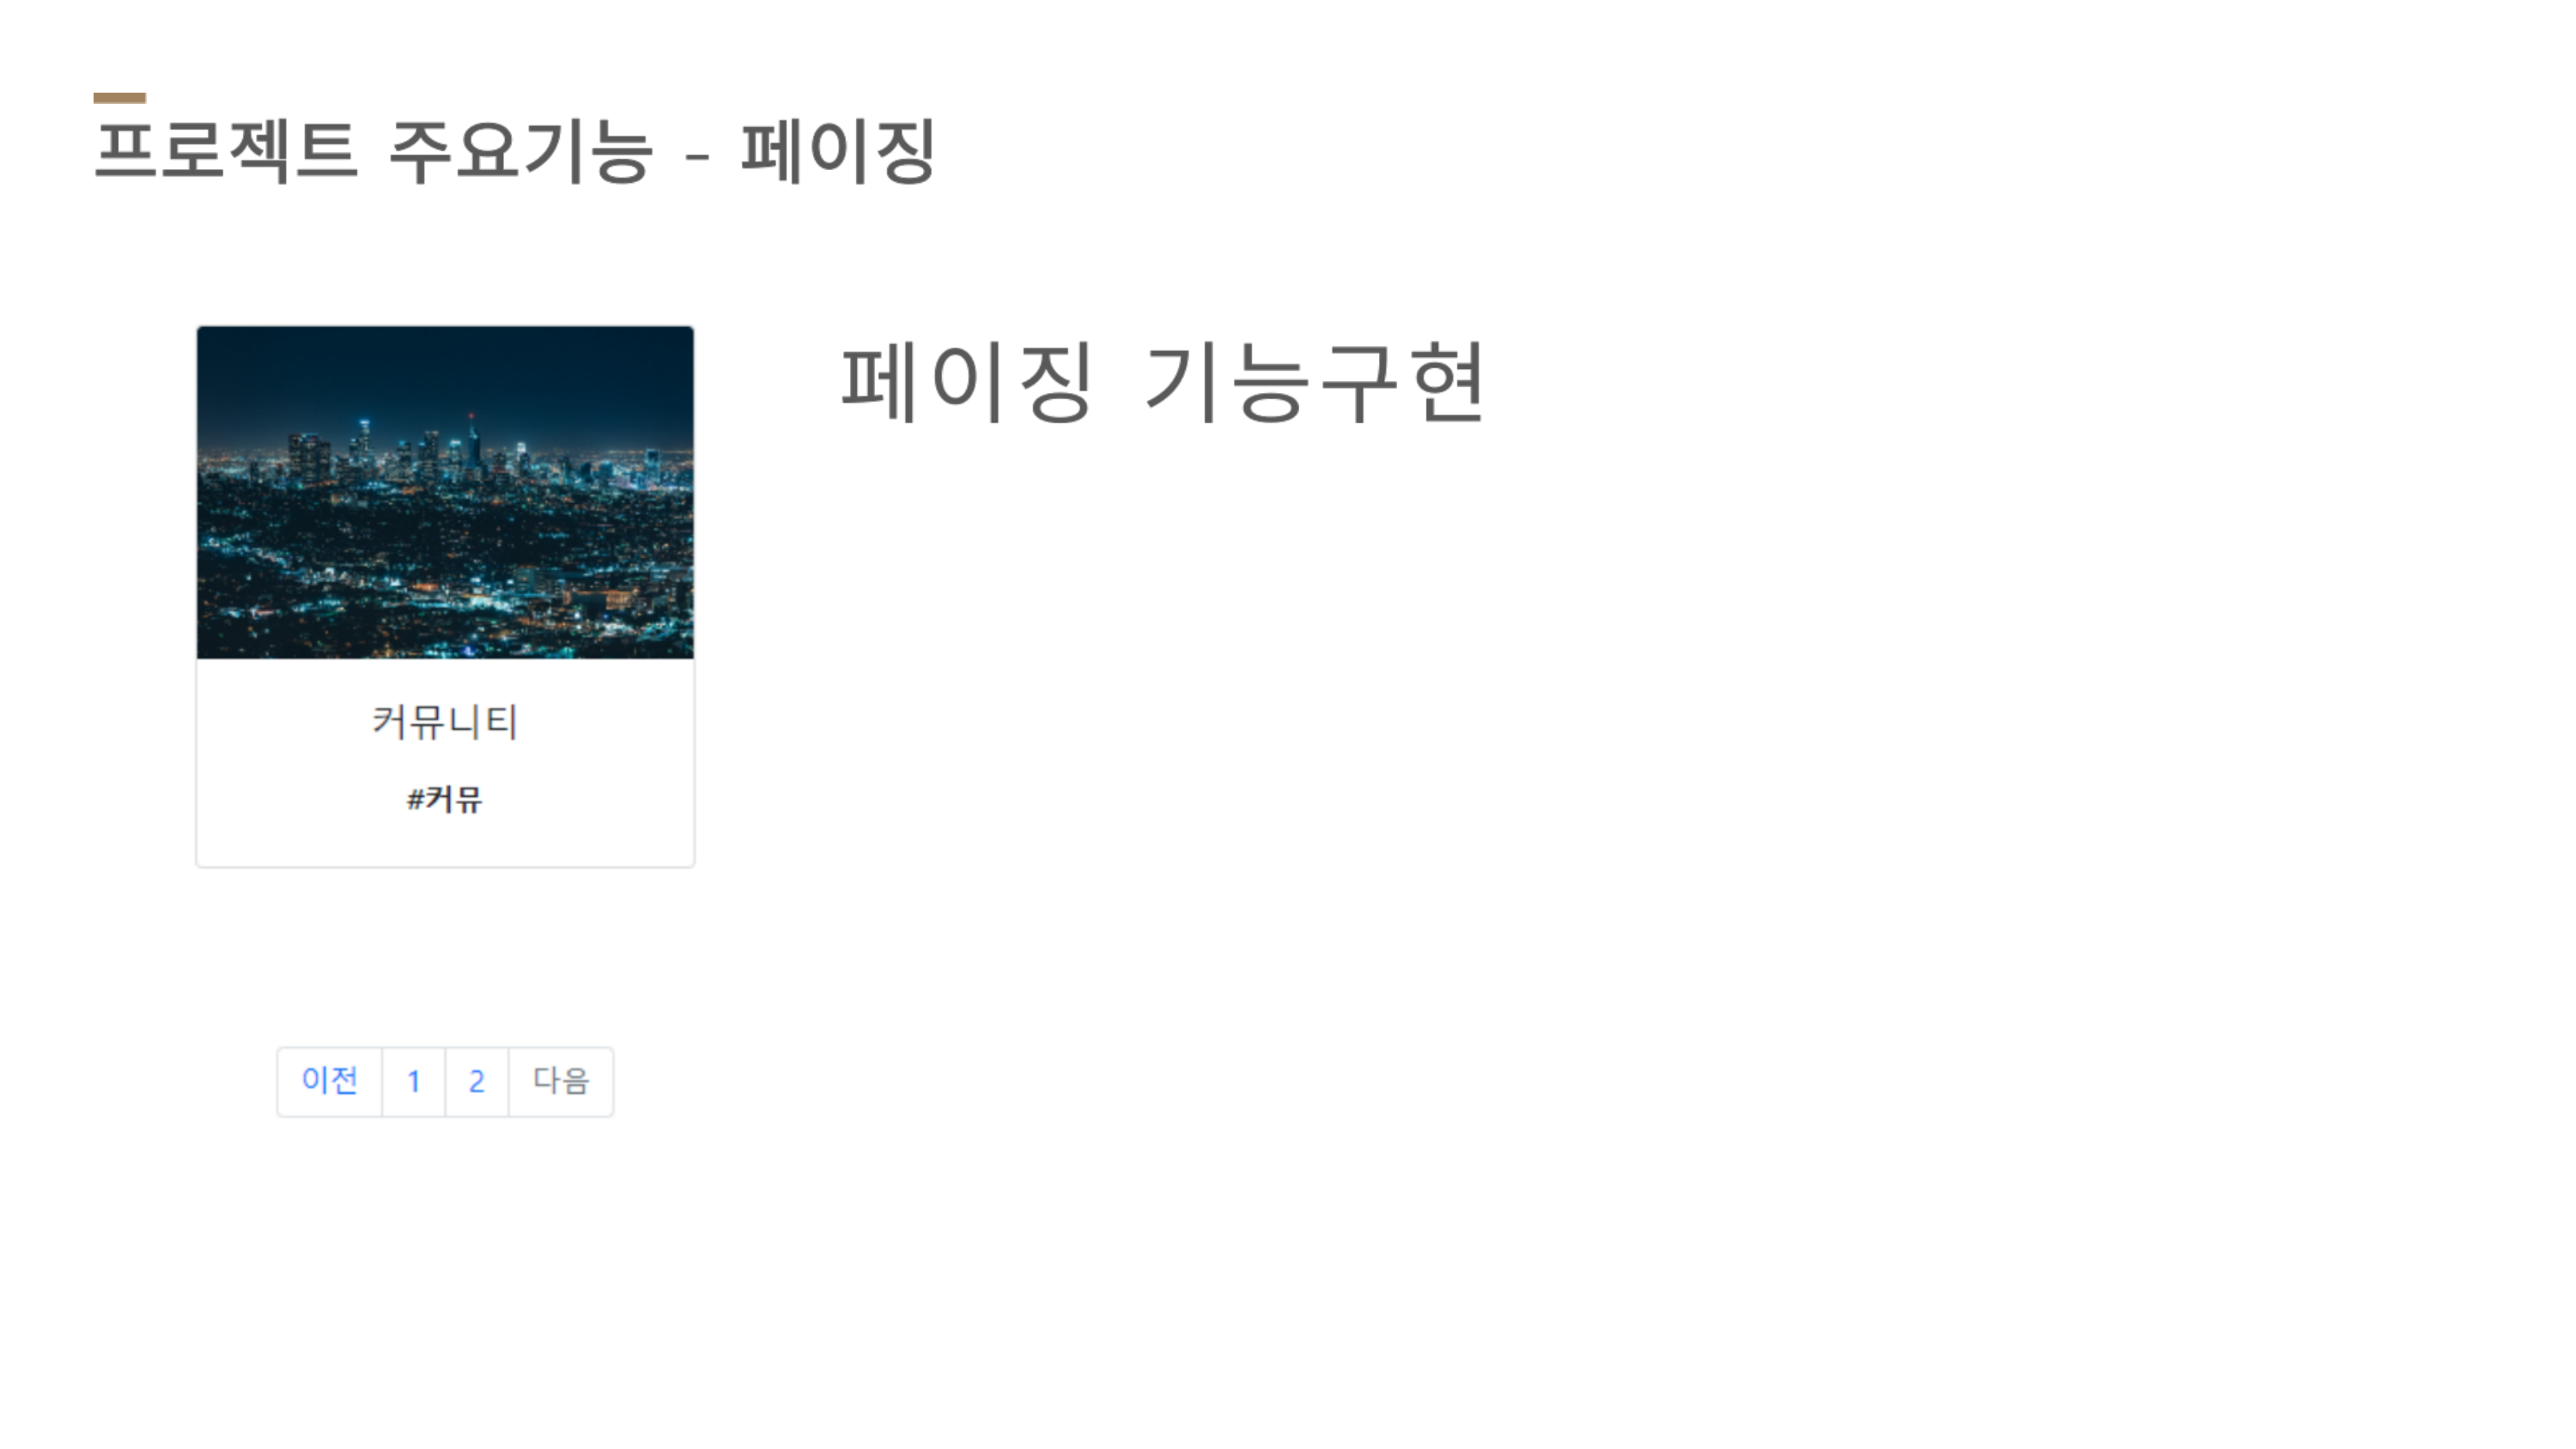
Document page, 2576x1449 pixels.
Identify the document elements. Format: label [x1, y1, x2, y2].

picture [824, 304, 1523, 466]
picture [82, 91, 965, 219]
text_box [146, 277, 896, 1148]
text_box [93, 92, 147, 104]
